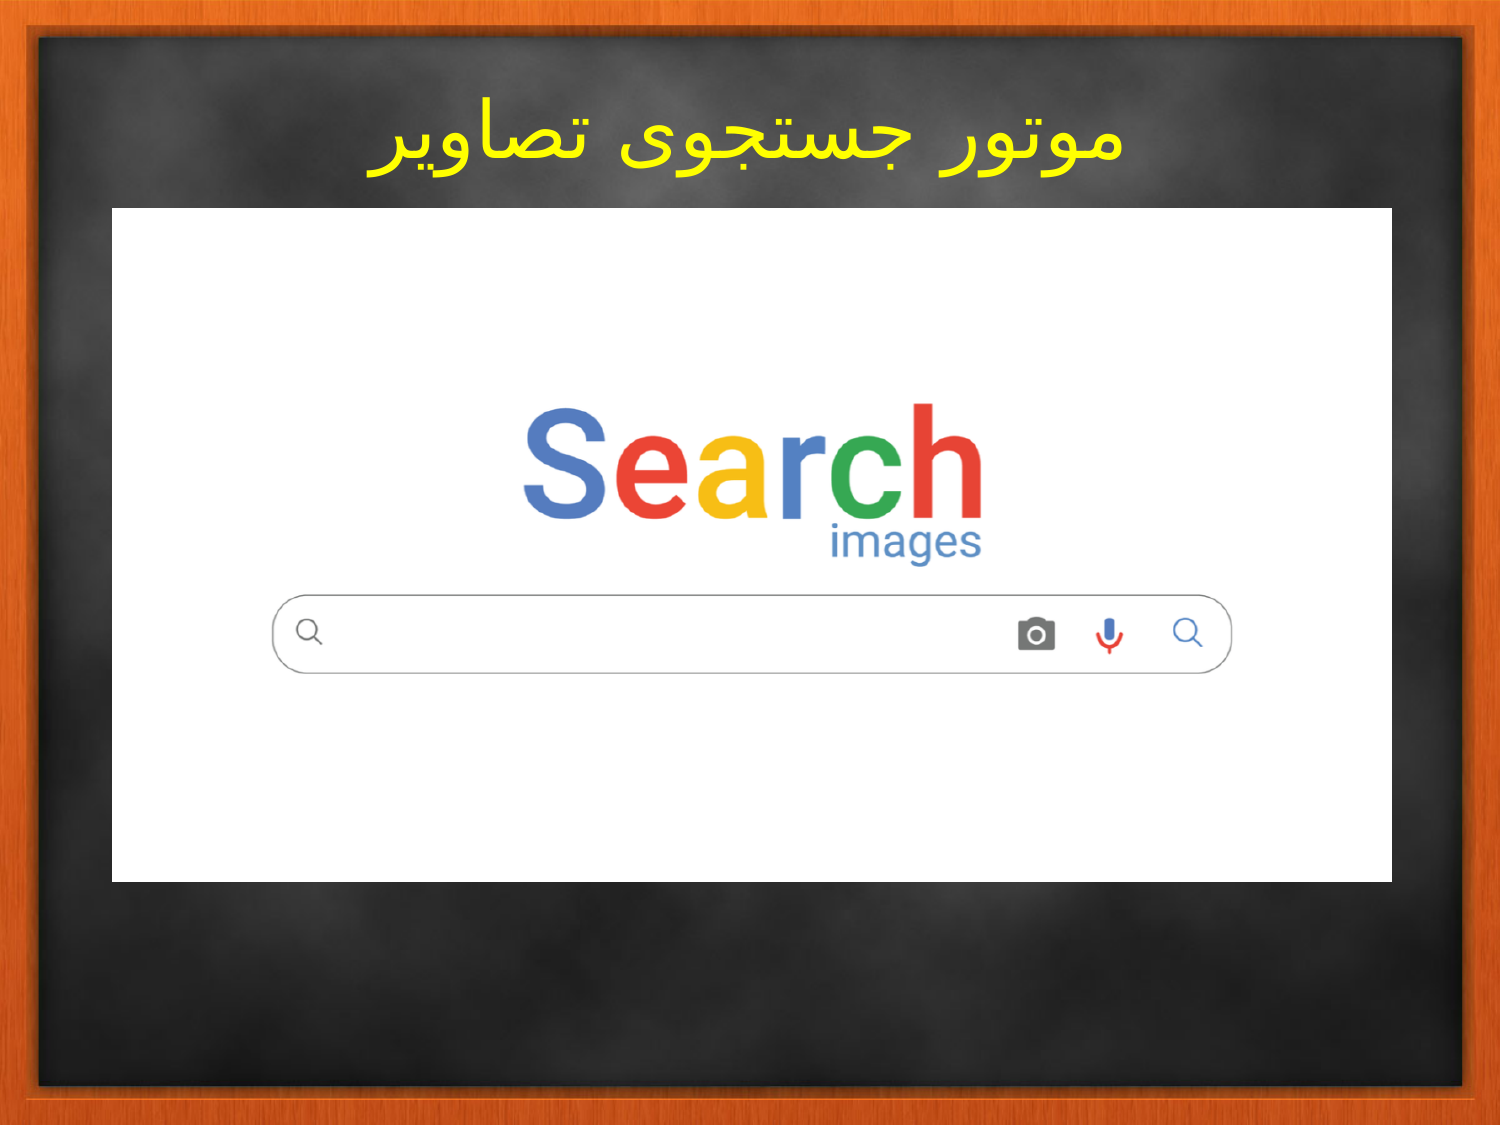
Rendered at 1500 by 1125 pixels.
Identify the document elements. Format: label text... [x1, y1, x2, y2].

picture [0, 0, 1500, 1125]
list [111, 207, 1392, 882]
title موتور جستجوی تصاویر [75, 67, 1425, 185]
